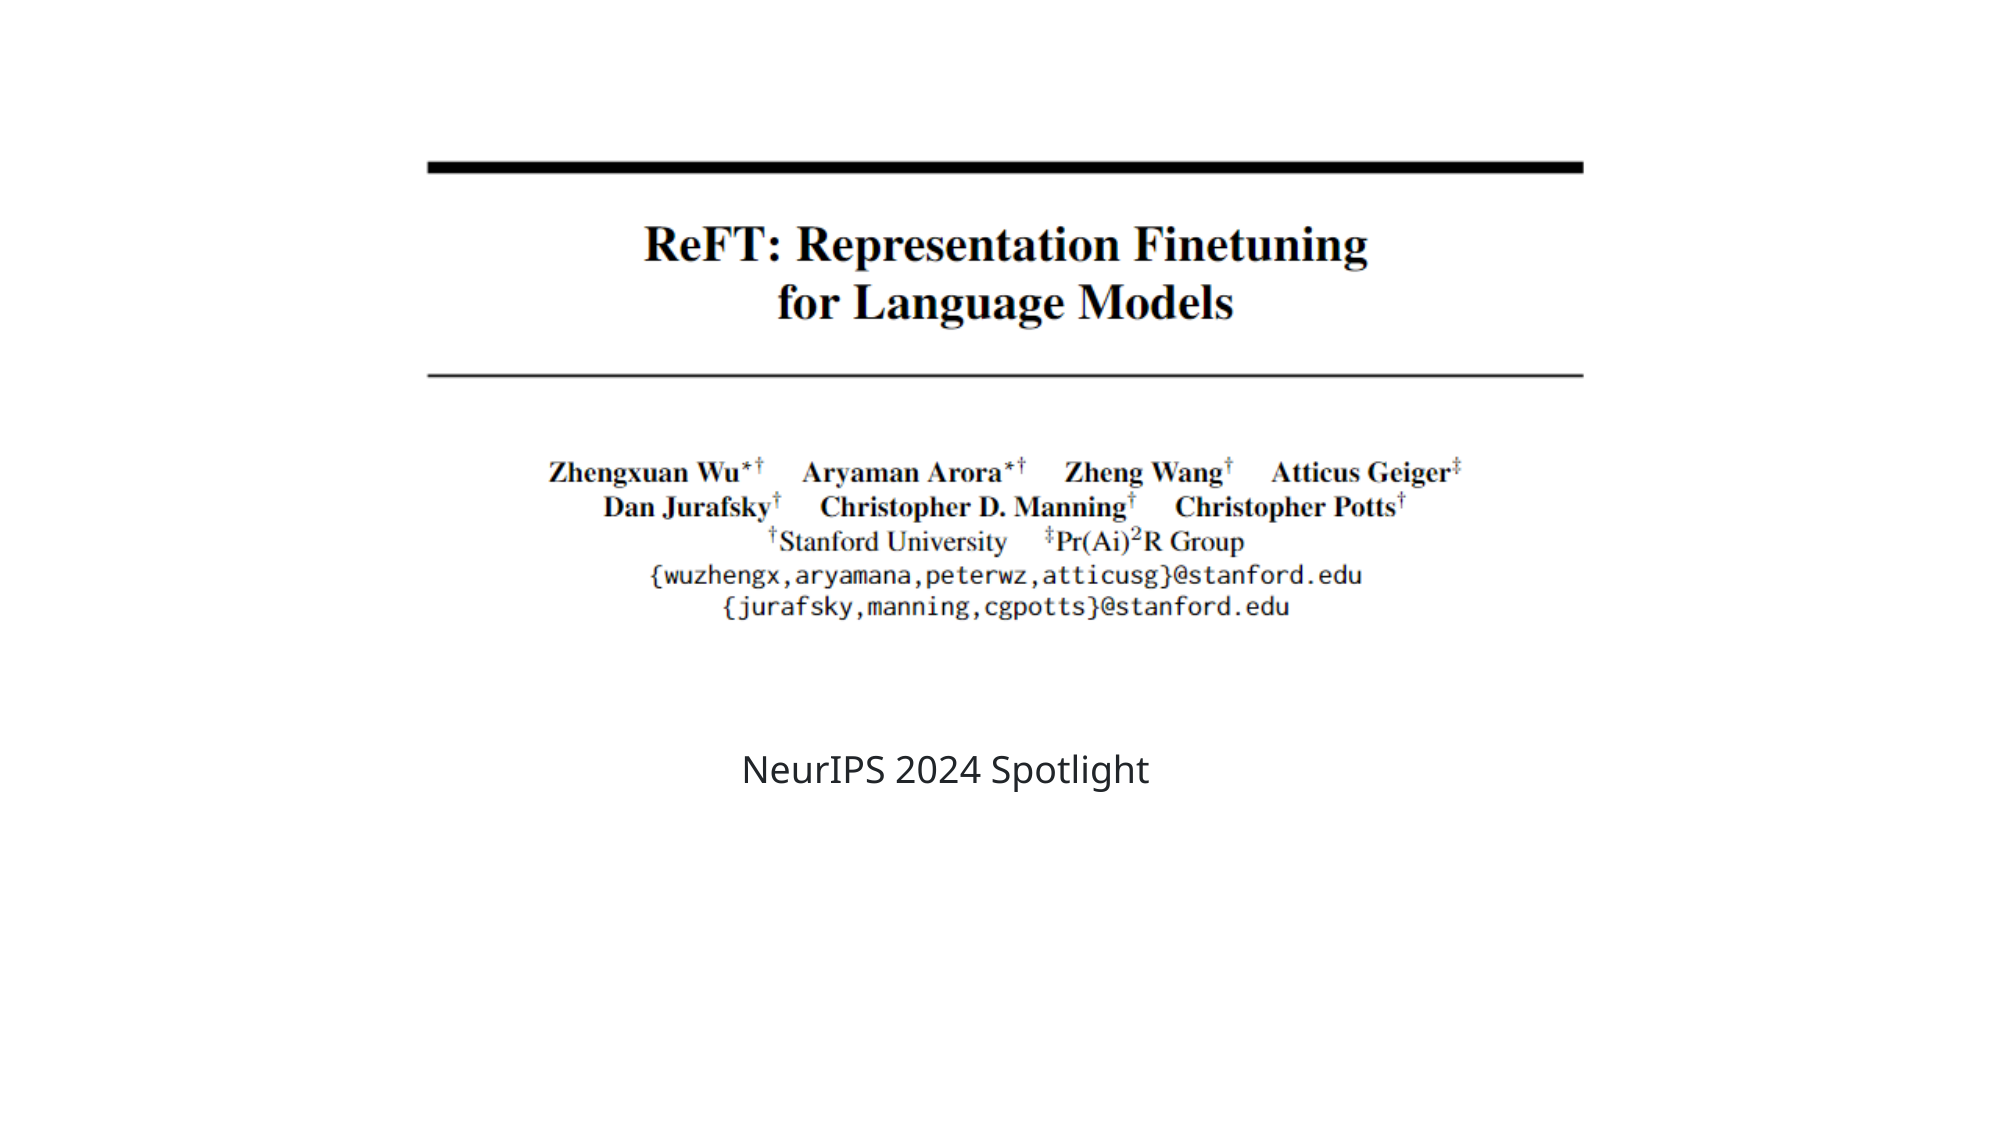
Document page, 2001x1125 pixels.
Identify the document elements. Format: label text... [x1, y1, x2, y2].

picture [355, 131, 1645, 642]
text_box NeurIPS 2024 Spotlight [445, 738, 1446, 799]
